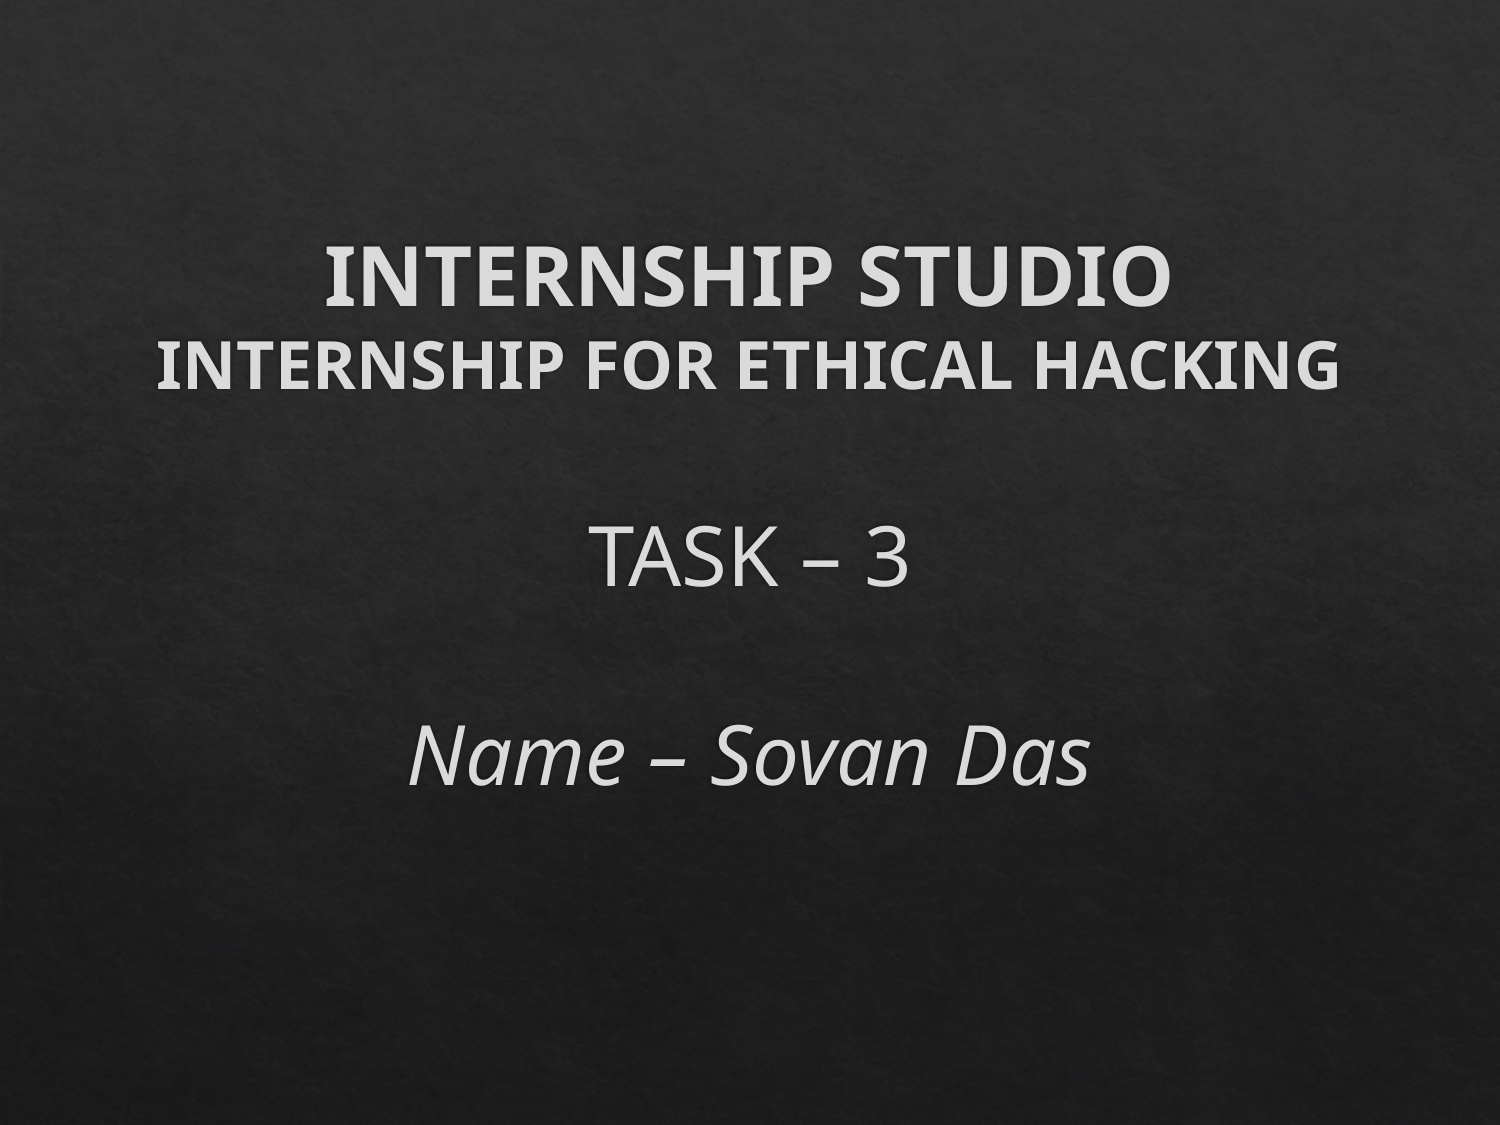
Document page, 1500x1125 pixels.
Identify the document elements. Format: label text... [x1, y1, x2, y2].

text_box INTERNSHIP STUDIO INTERNSHIP FOR ETHICAL HACKING TASK – 3 Name – Sovan Das [0, 200, 1500, 925]
